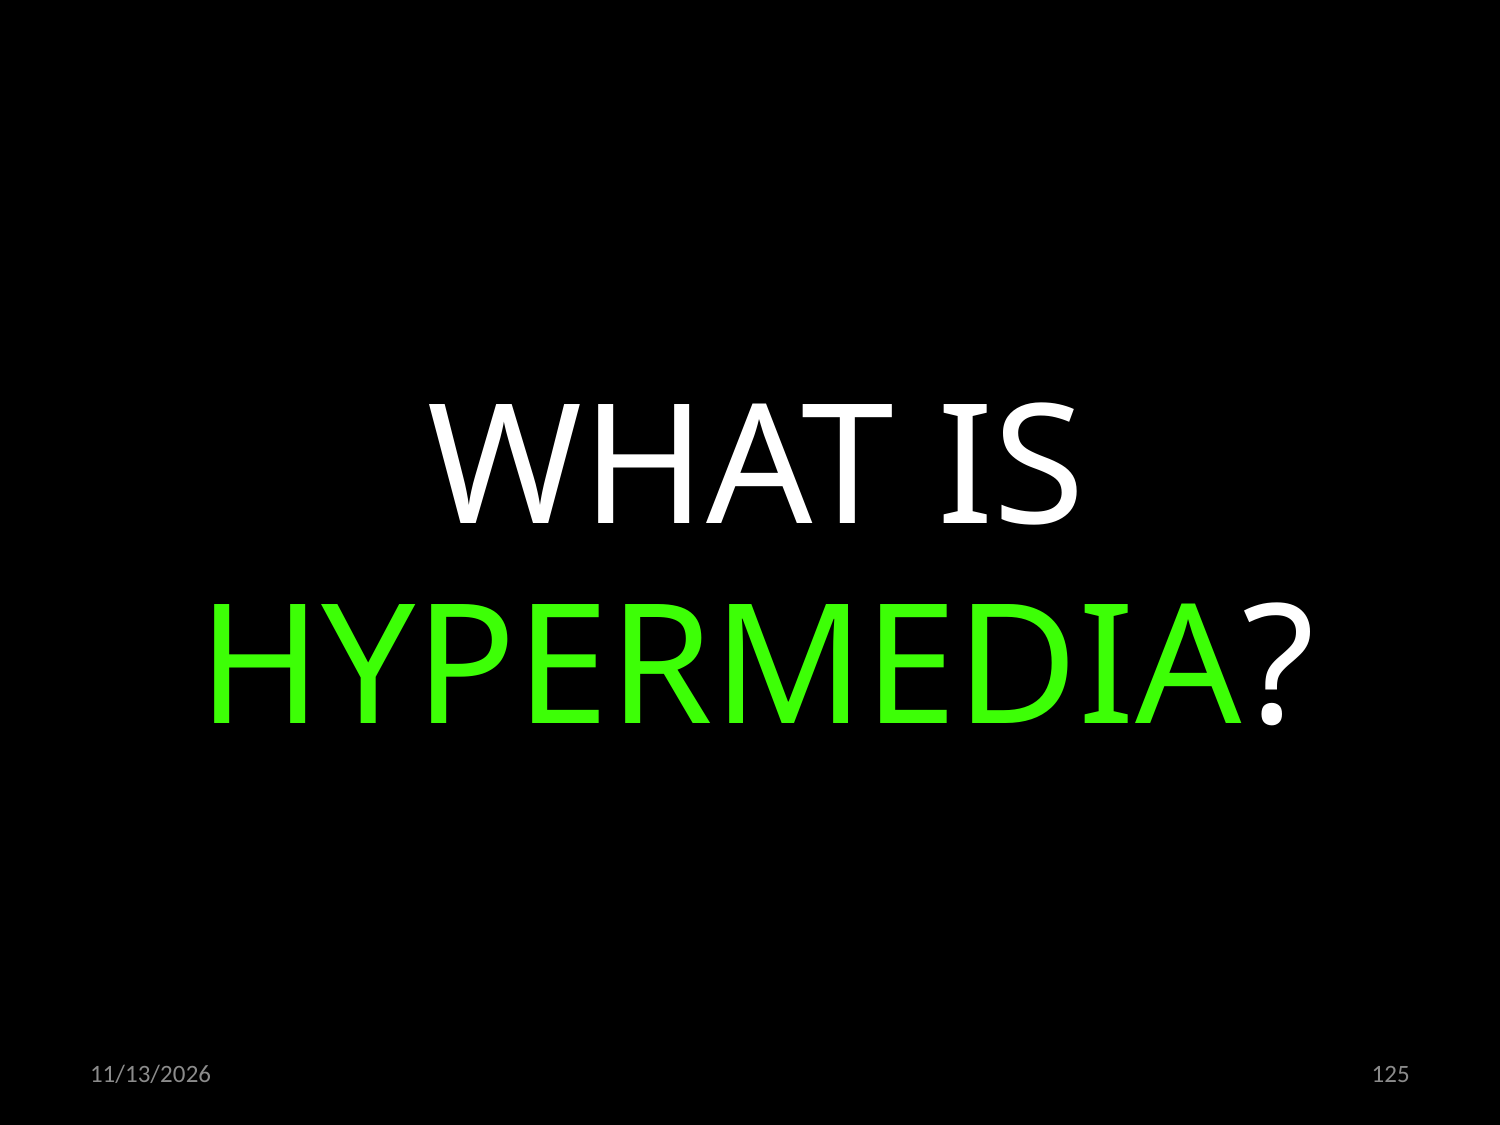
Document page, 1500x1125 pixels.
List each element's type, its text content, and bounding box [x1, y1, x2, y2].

slide_number 125 [1074, 1042, 1425, 1103]
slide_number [75, 1042, 425, 1103]
text_box WHAT IS HYPERMEDIA? [54, 348, 1459, 451]
